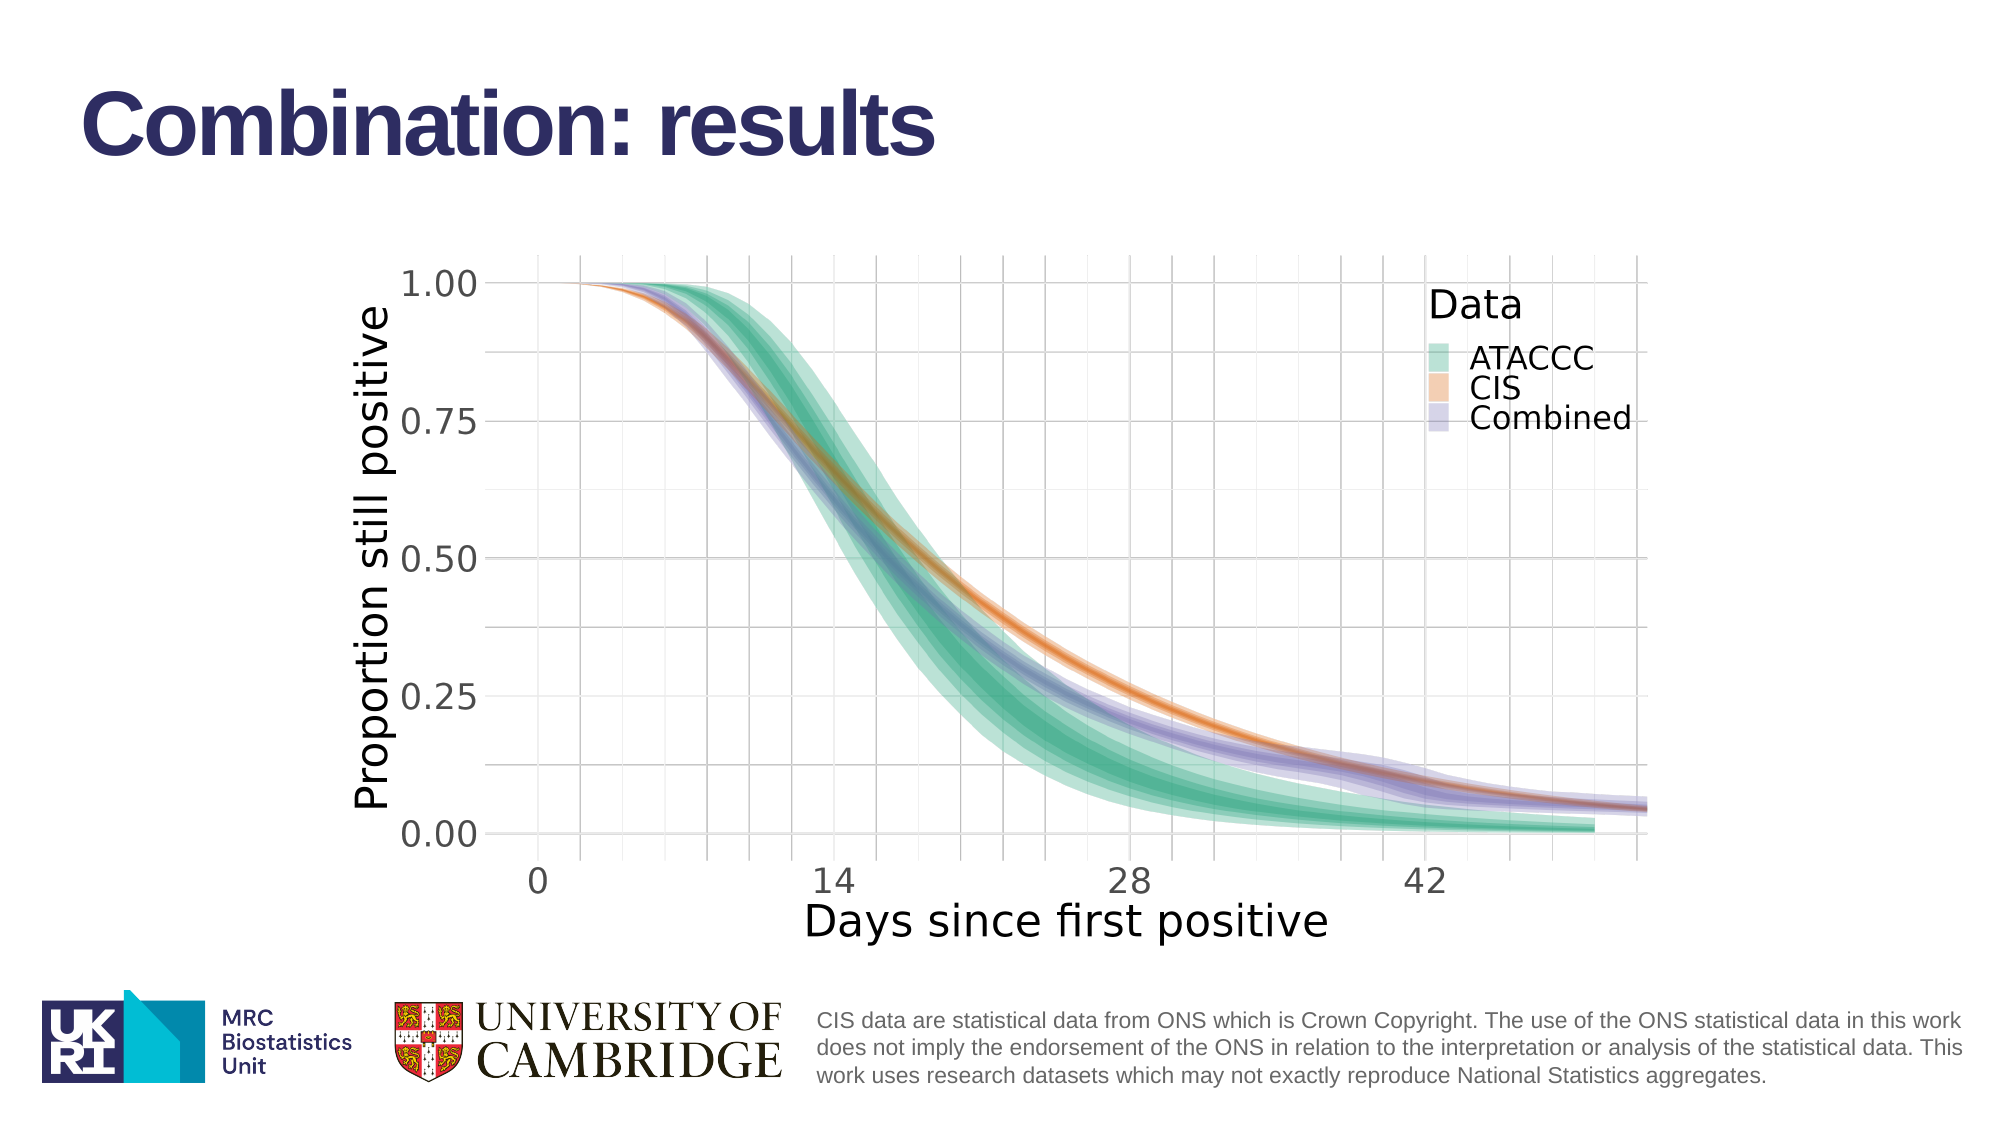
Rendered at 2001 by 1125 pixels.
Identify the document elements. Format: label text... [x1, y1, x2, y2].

text_box CIS data are statistical data from ONS which is Crown Copyright. The use of the ONS statistical data in this work does not imply the endorsement of the ONS in relation to the interpretation or analysis of the statistical data. This work uses research datasets which may not exactly reproduce National Statistics aggregates. [801, 998, 1988, 1096]
picture [42, 990, 782, 1083]
picture [347, 248, 1653, 954]
text_box Combination: results [66, 56, 1907, 182]
